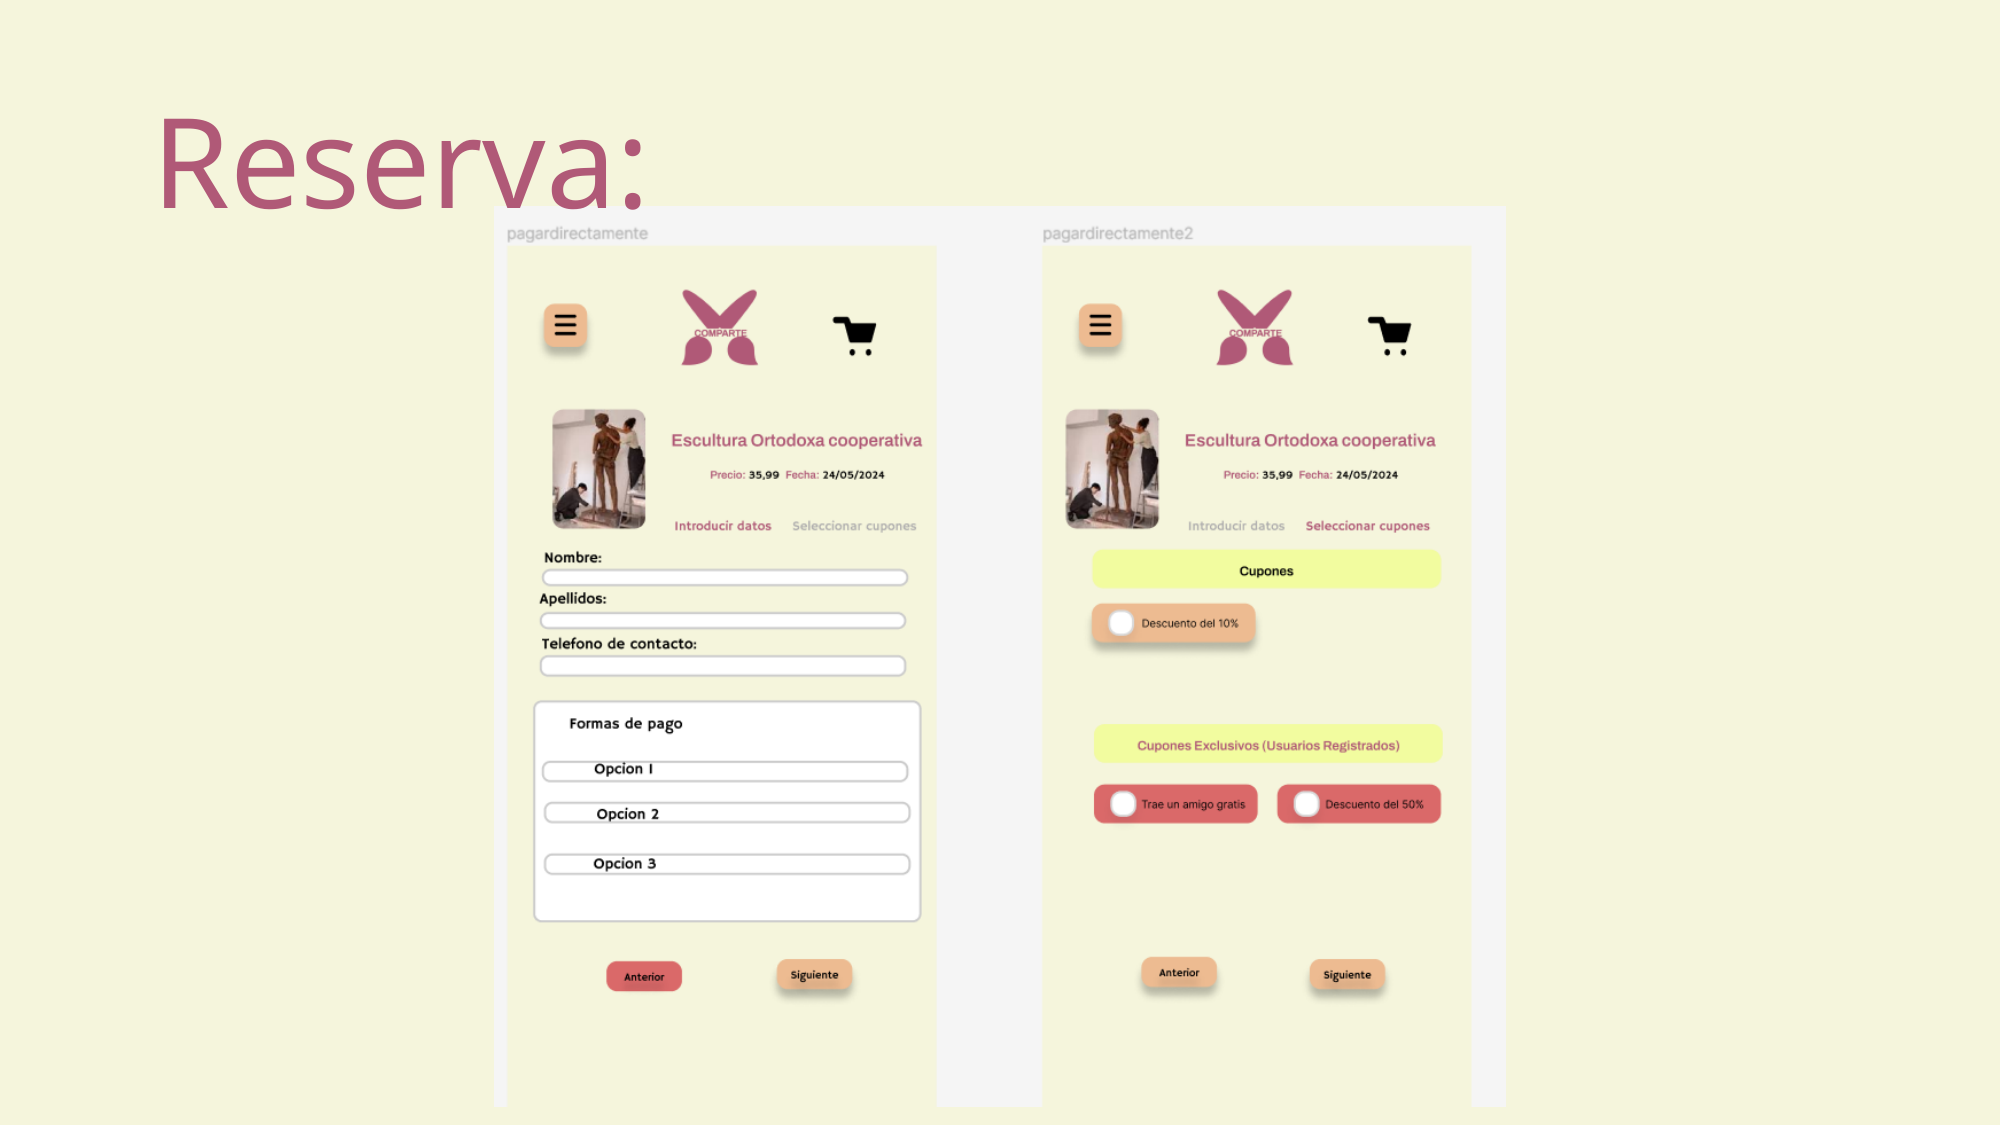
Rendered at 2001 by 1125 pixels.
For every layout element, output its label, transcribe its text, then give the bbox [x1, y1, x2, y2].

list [494, 205, 1506, 1107]
title Reserva: [137, 59, 1863, 278]
